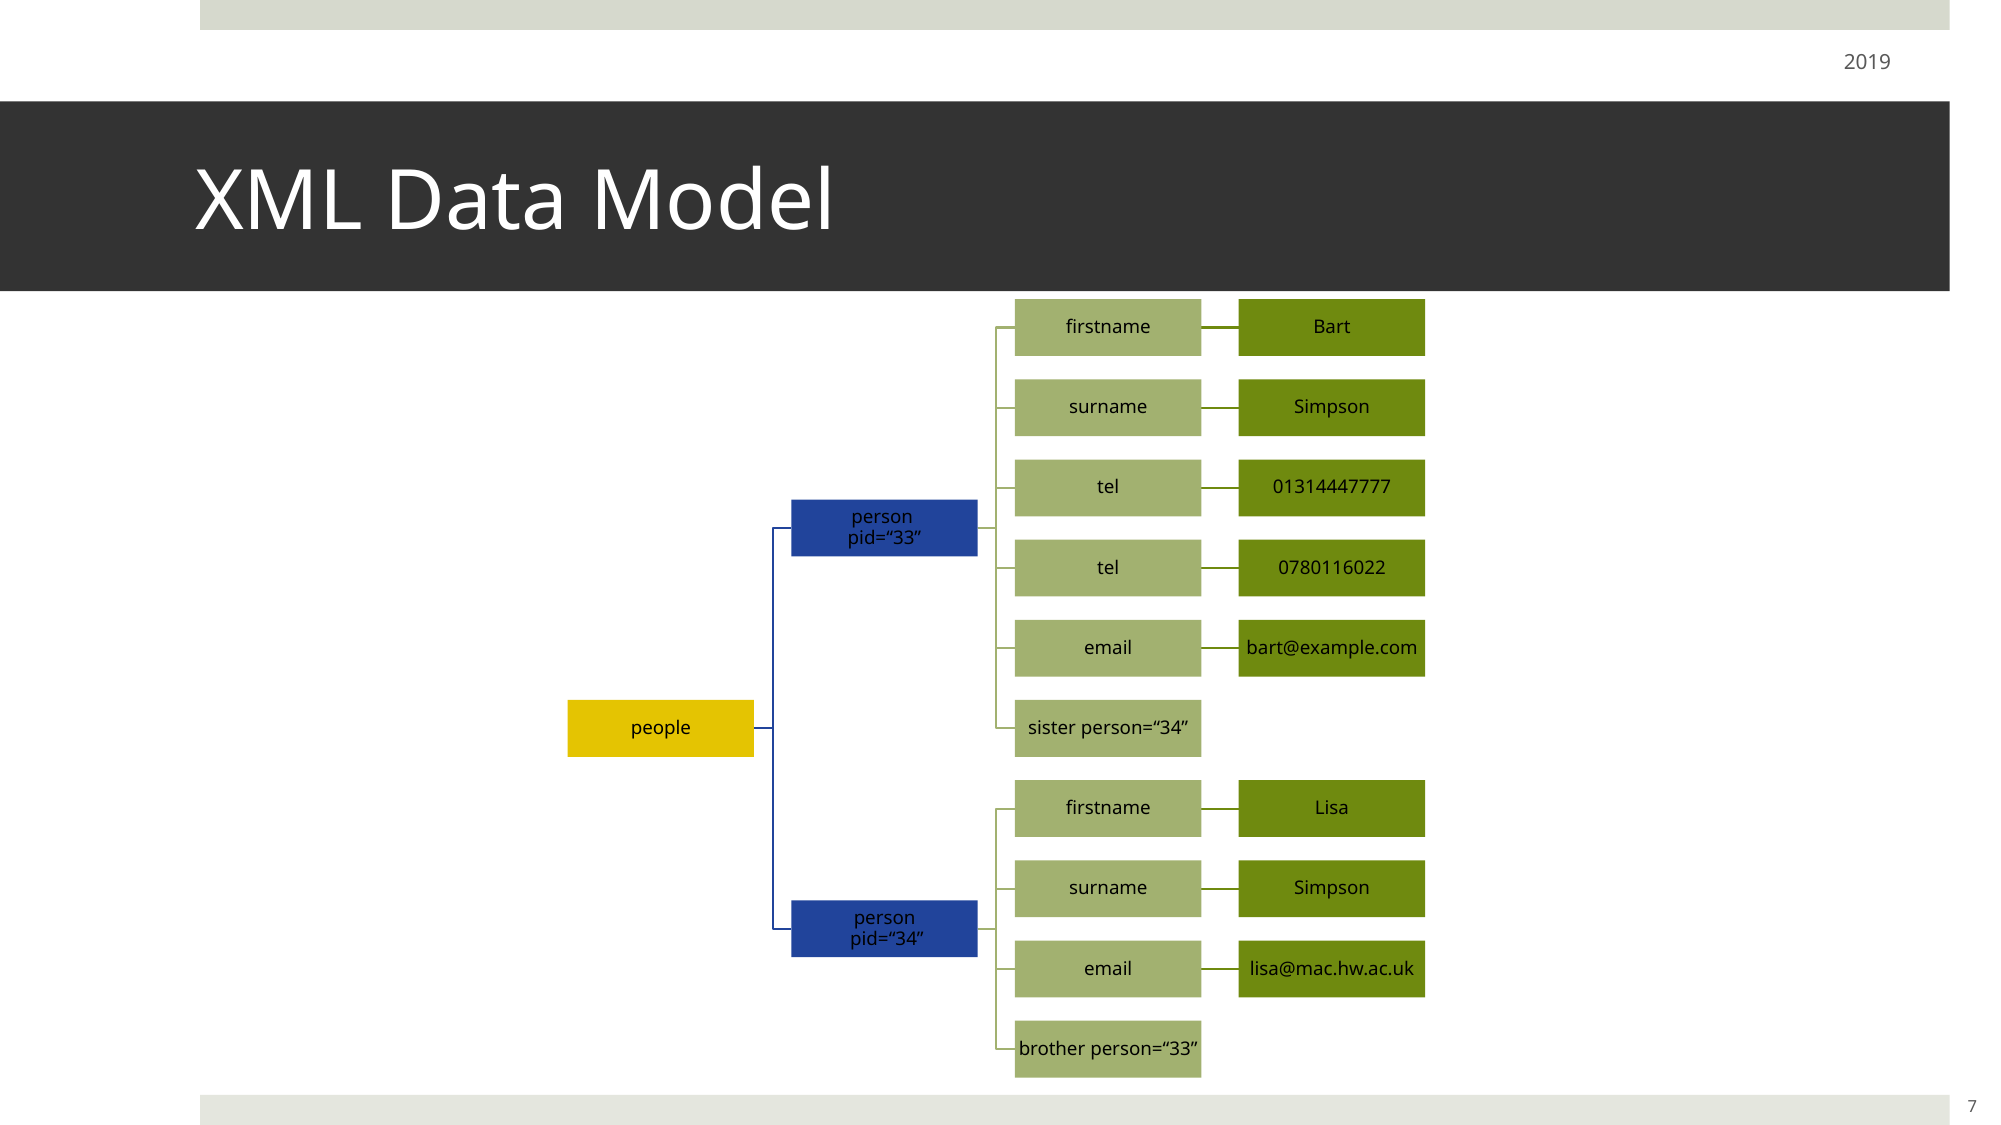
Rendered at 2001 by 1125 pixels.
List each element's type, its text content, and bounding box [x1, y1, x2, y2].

slide_number 7 [1922, 1077, 2000, 1125]
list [310, 298, 1682, 1079]
title XML Data Model [0, 101, 1950, 292]
slide_number 2019 [1439, 30, 1906, 91]
